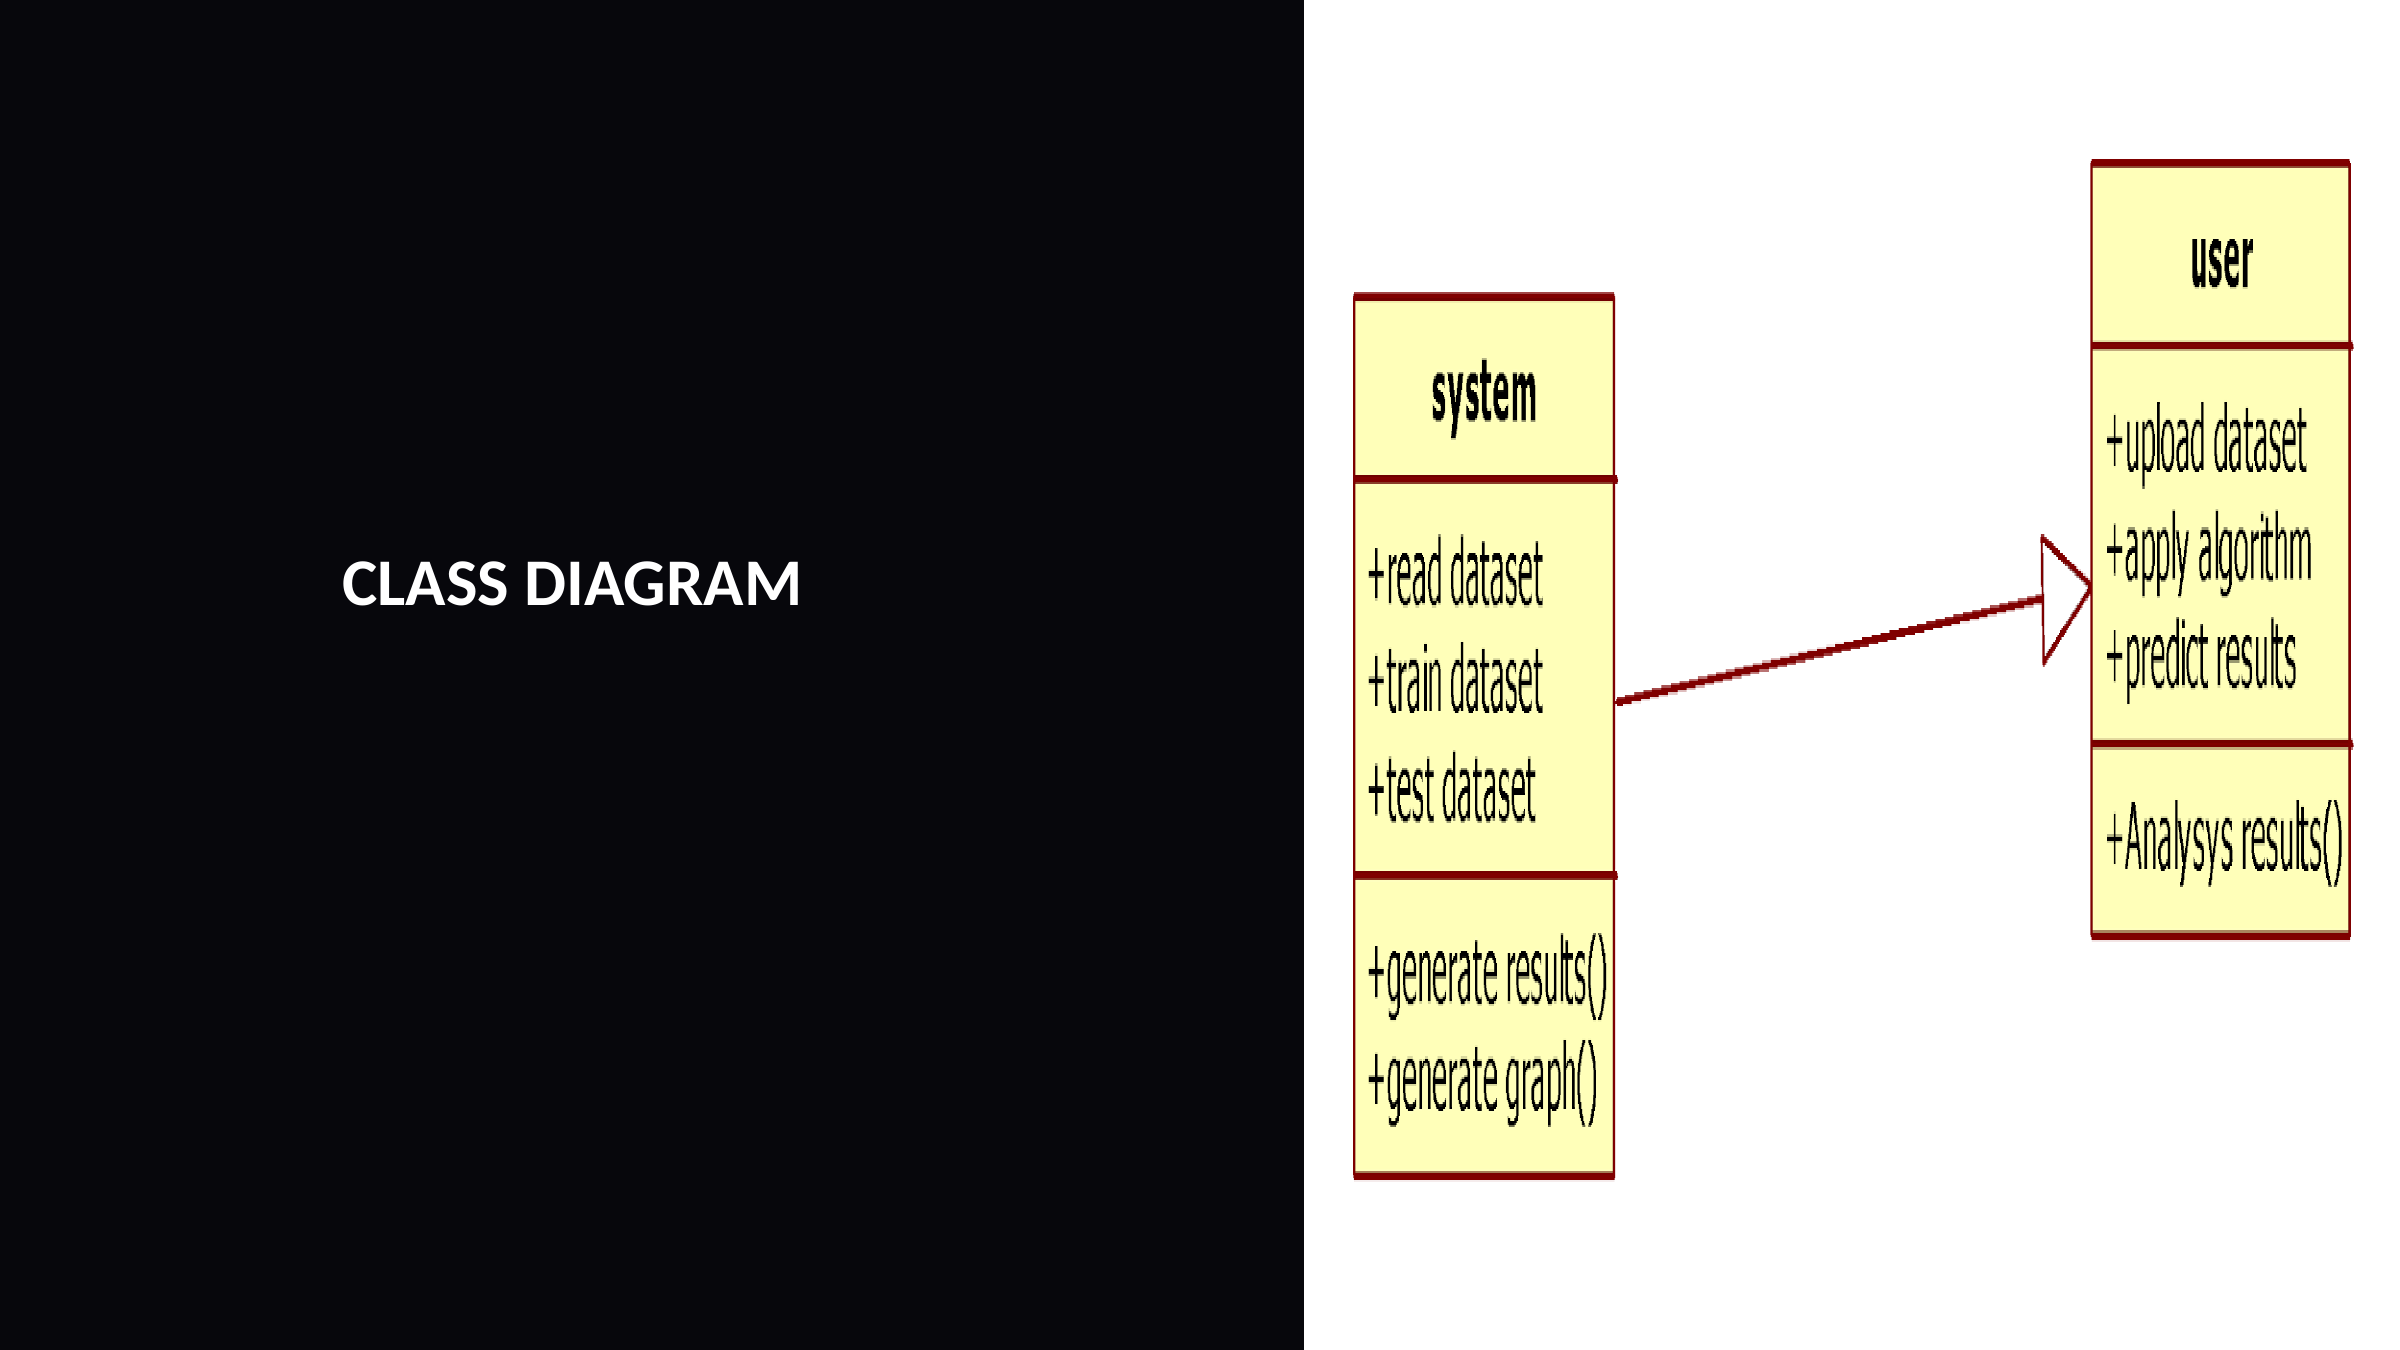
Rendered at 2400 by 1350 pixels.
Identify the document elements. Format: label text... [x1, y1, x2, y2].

text_box CLASS DIAGRAM [327, 531, 1050, 627]
picture [1303, 0, 2400, 1350]
